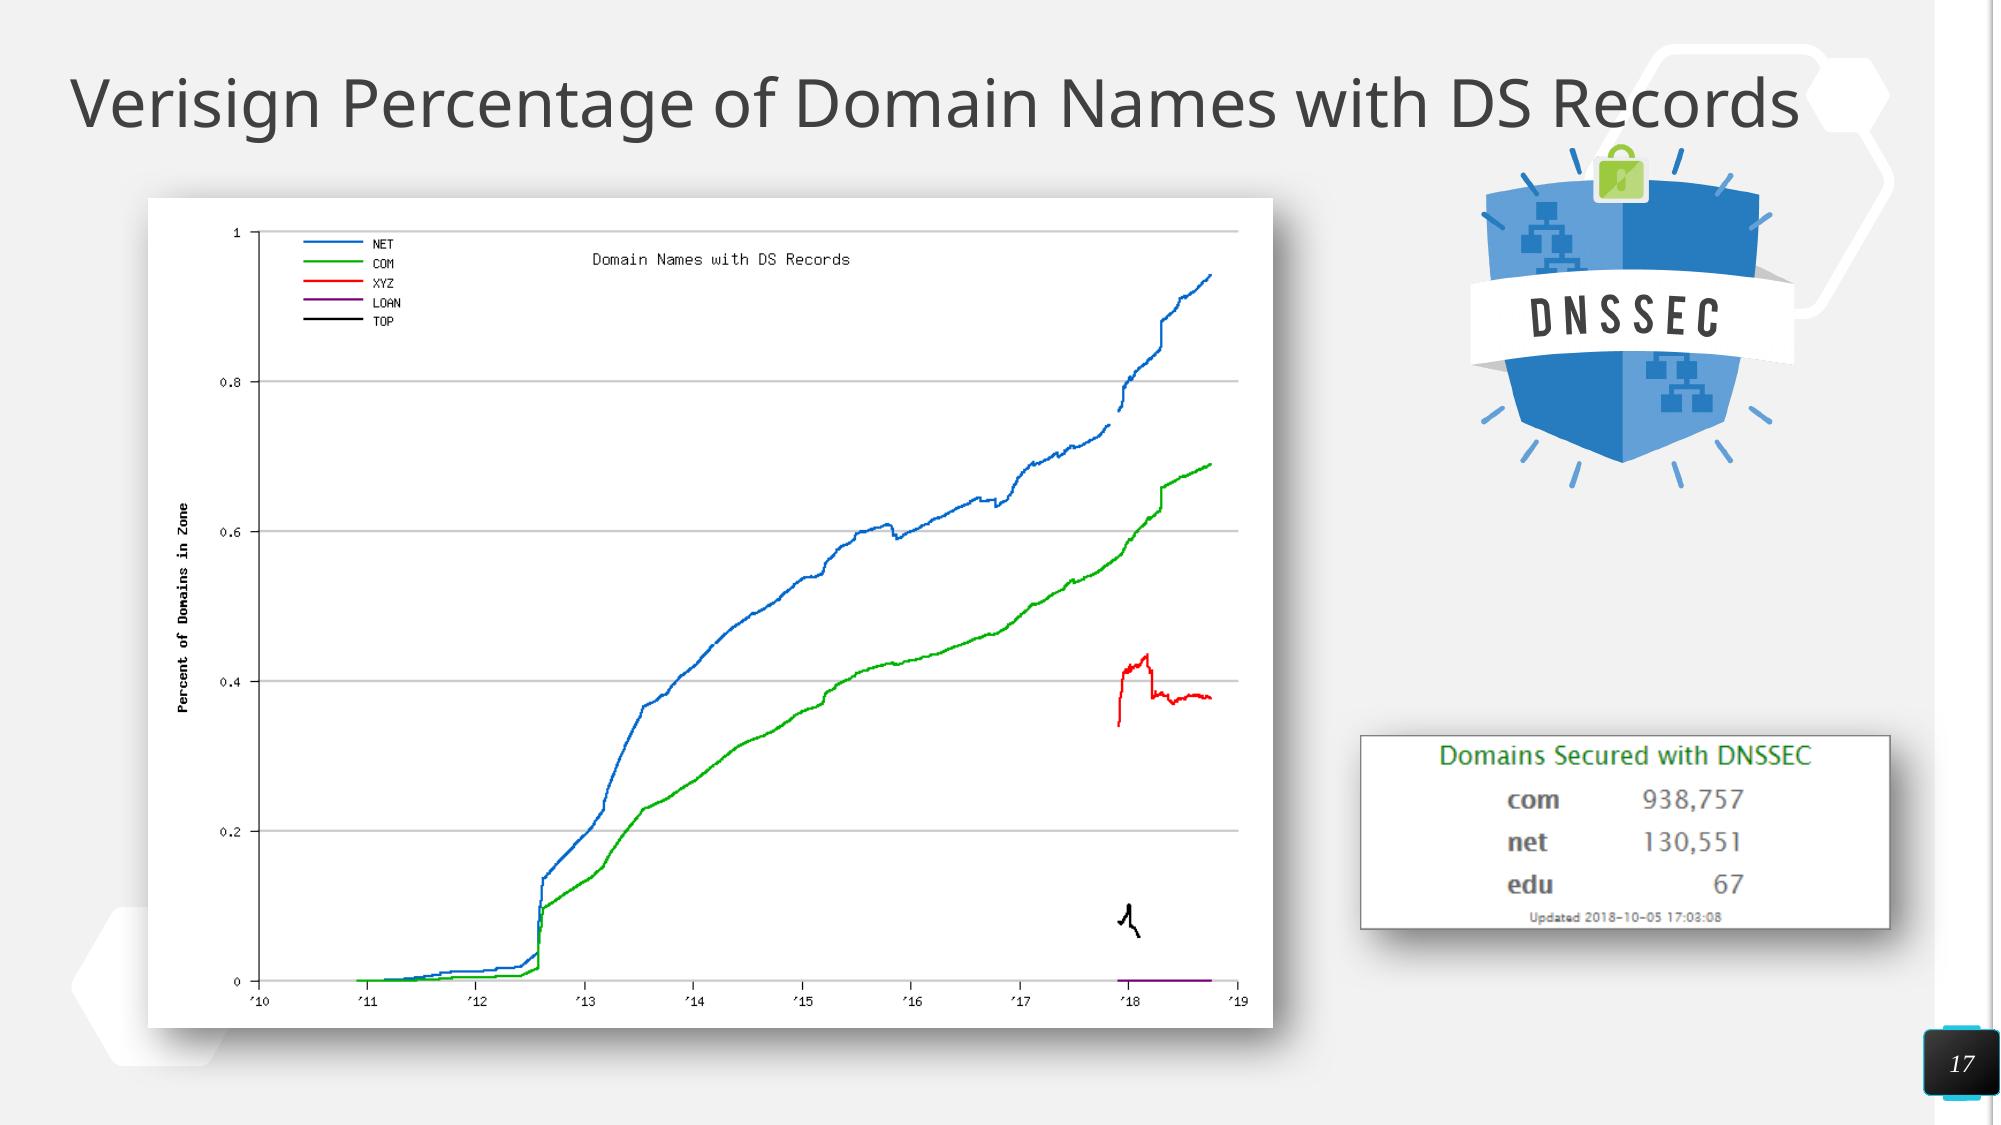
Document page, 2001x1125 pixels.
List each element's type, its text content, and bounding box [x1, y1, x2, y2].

picture [148, 198, 1273, 1028]
picture [1410, 106, 1841, 536]
title Verisign Percentage of Domain Names with DS Records [70, 70, 1930, 142]
picture [1360, 735, 1891, 930]
slide_number 17 [1923, 1029, 2000, 1096]
